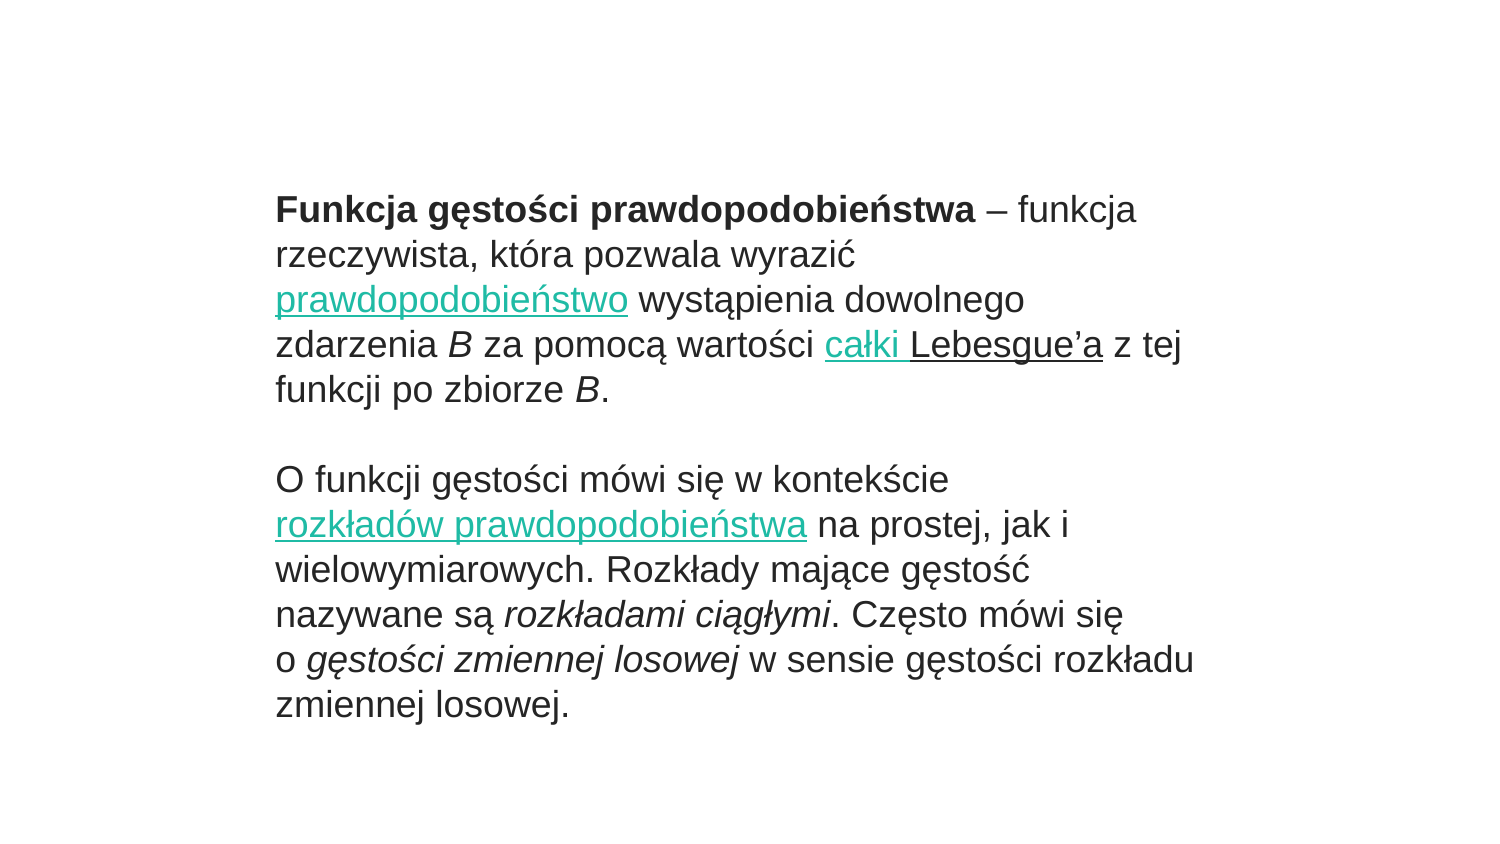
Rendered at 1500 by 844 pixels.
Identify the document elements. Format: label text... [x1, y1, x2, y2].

text_box Funkcja gęstości prawdopodobieństwa – funkcja rzeczywista, która pozwala wyrazić prawdopodobieństwo wystąpienia dowolnego zdarzenia B za pomocą wartości całki Lebesgue’a z tej funkcji po zbiorze B. O funkcji gęstości mówi się w kontekście rozkładów prawdopodobieństwa na prostej, jak i wielowymiarowych. Rozkłady mające gęstość nazywane są rozkładami ciągłymi. Często mówi się o gęstości zmiennej losowej w sensie gęstości rozkładu zmiennej losowej. [260, 177, 1217, 733]
